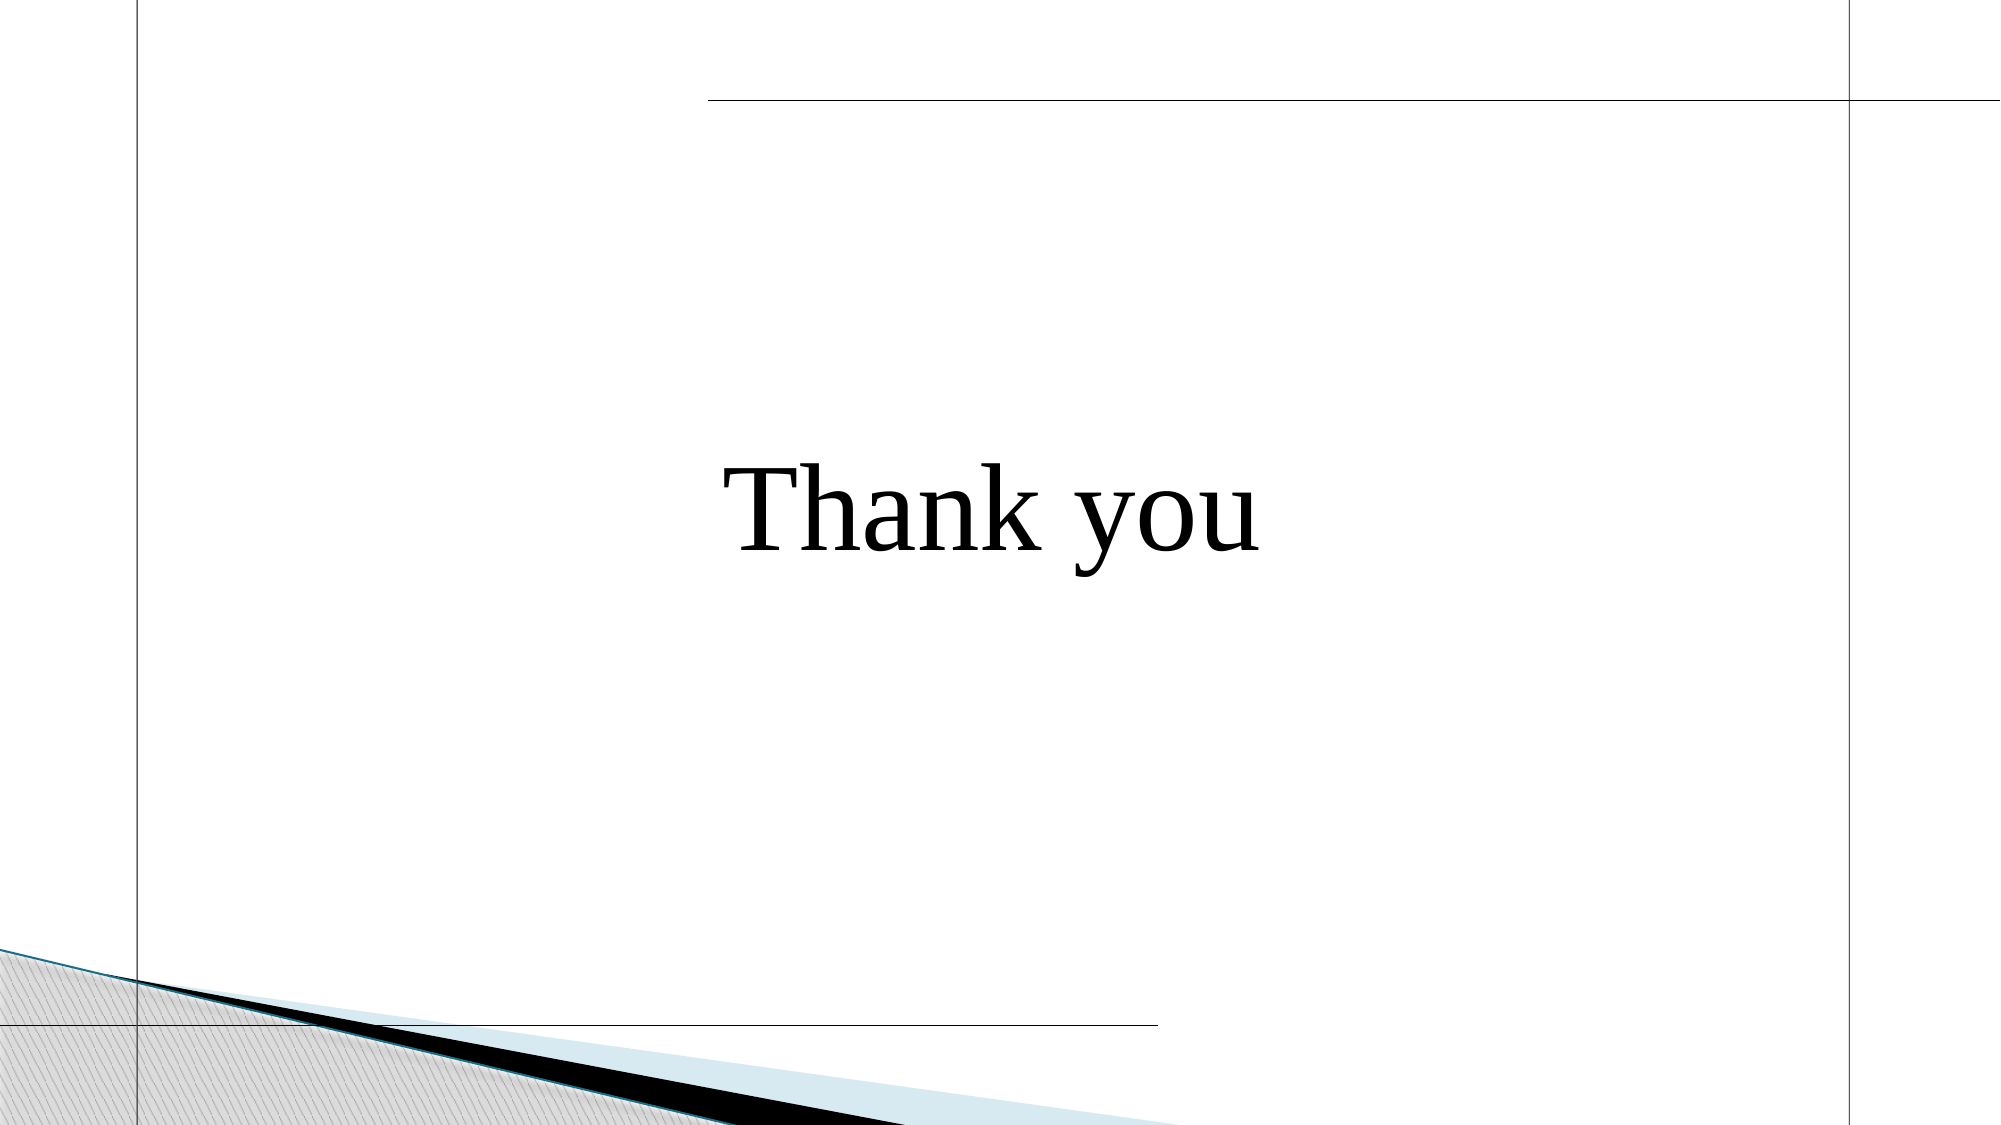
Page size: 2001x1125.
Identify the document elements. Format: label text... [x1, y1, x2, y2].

text_box Thank you [436, 418, 1548, 583]
